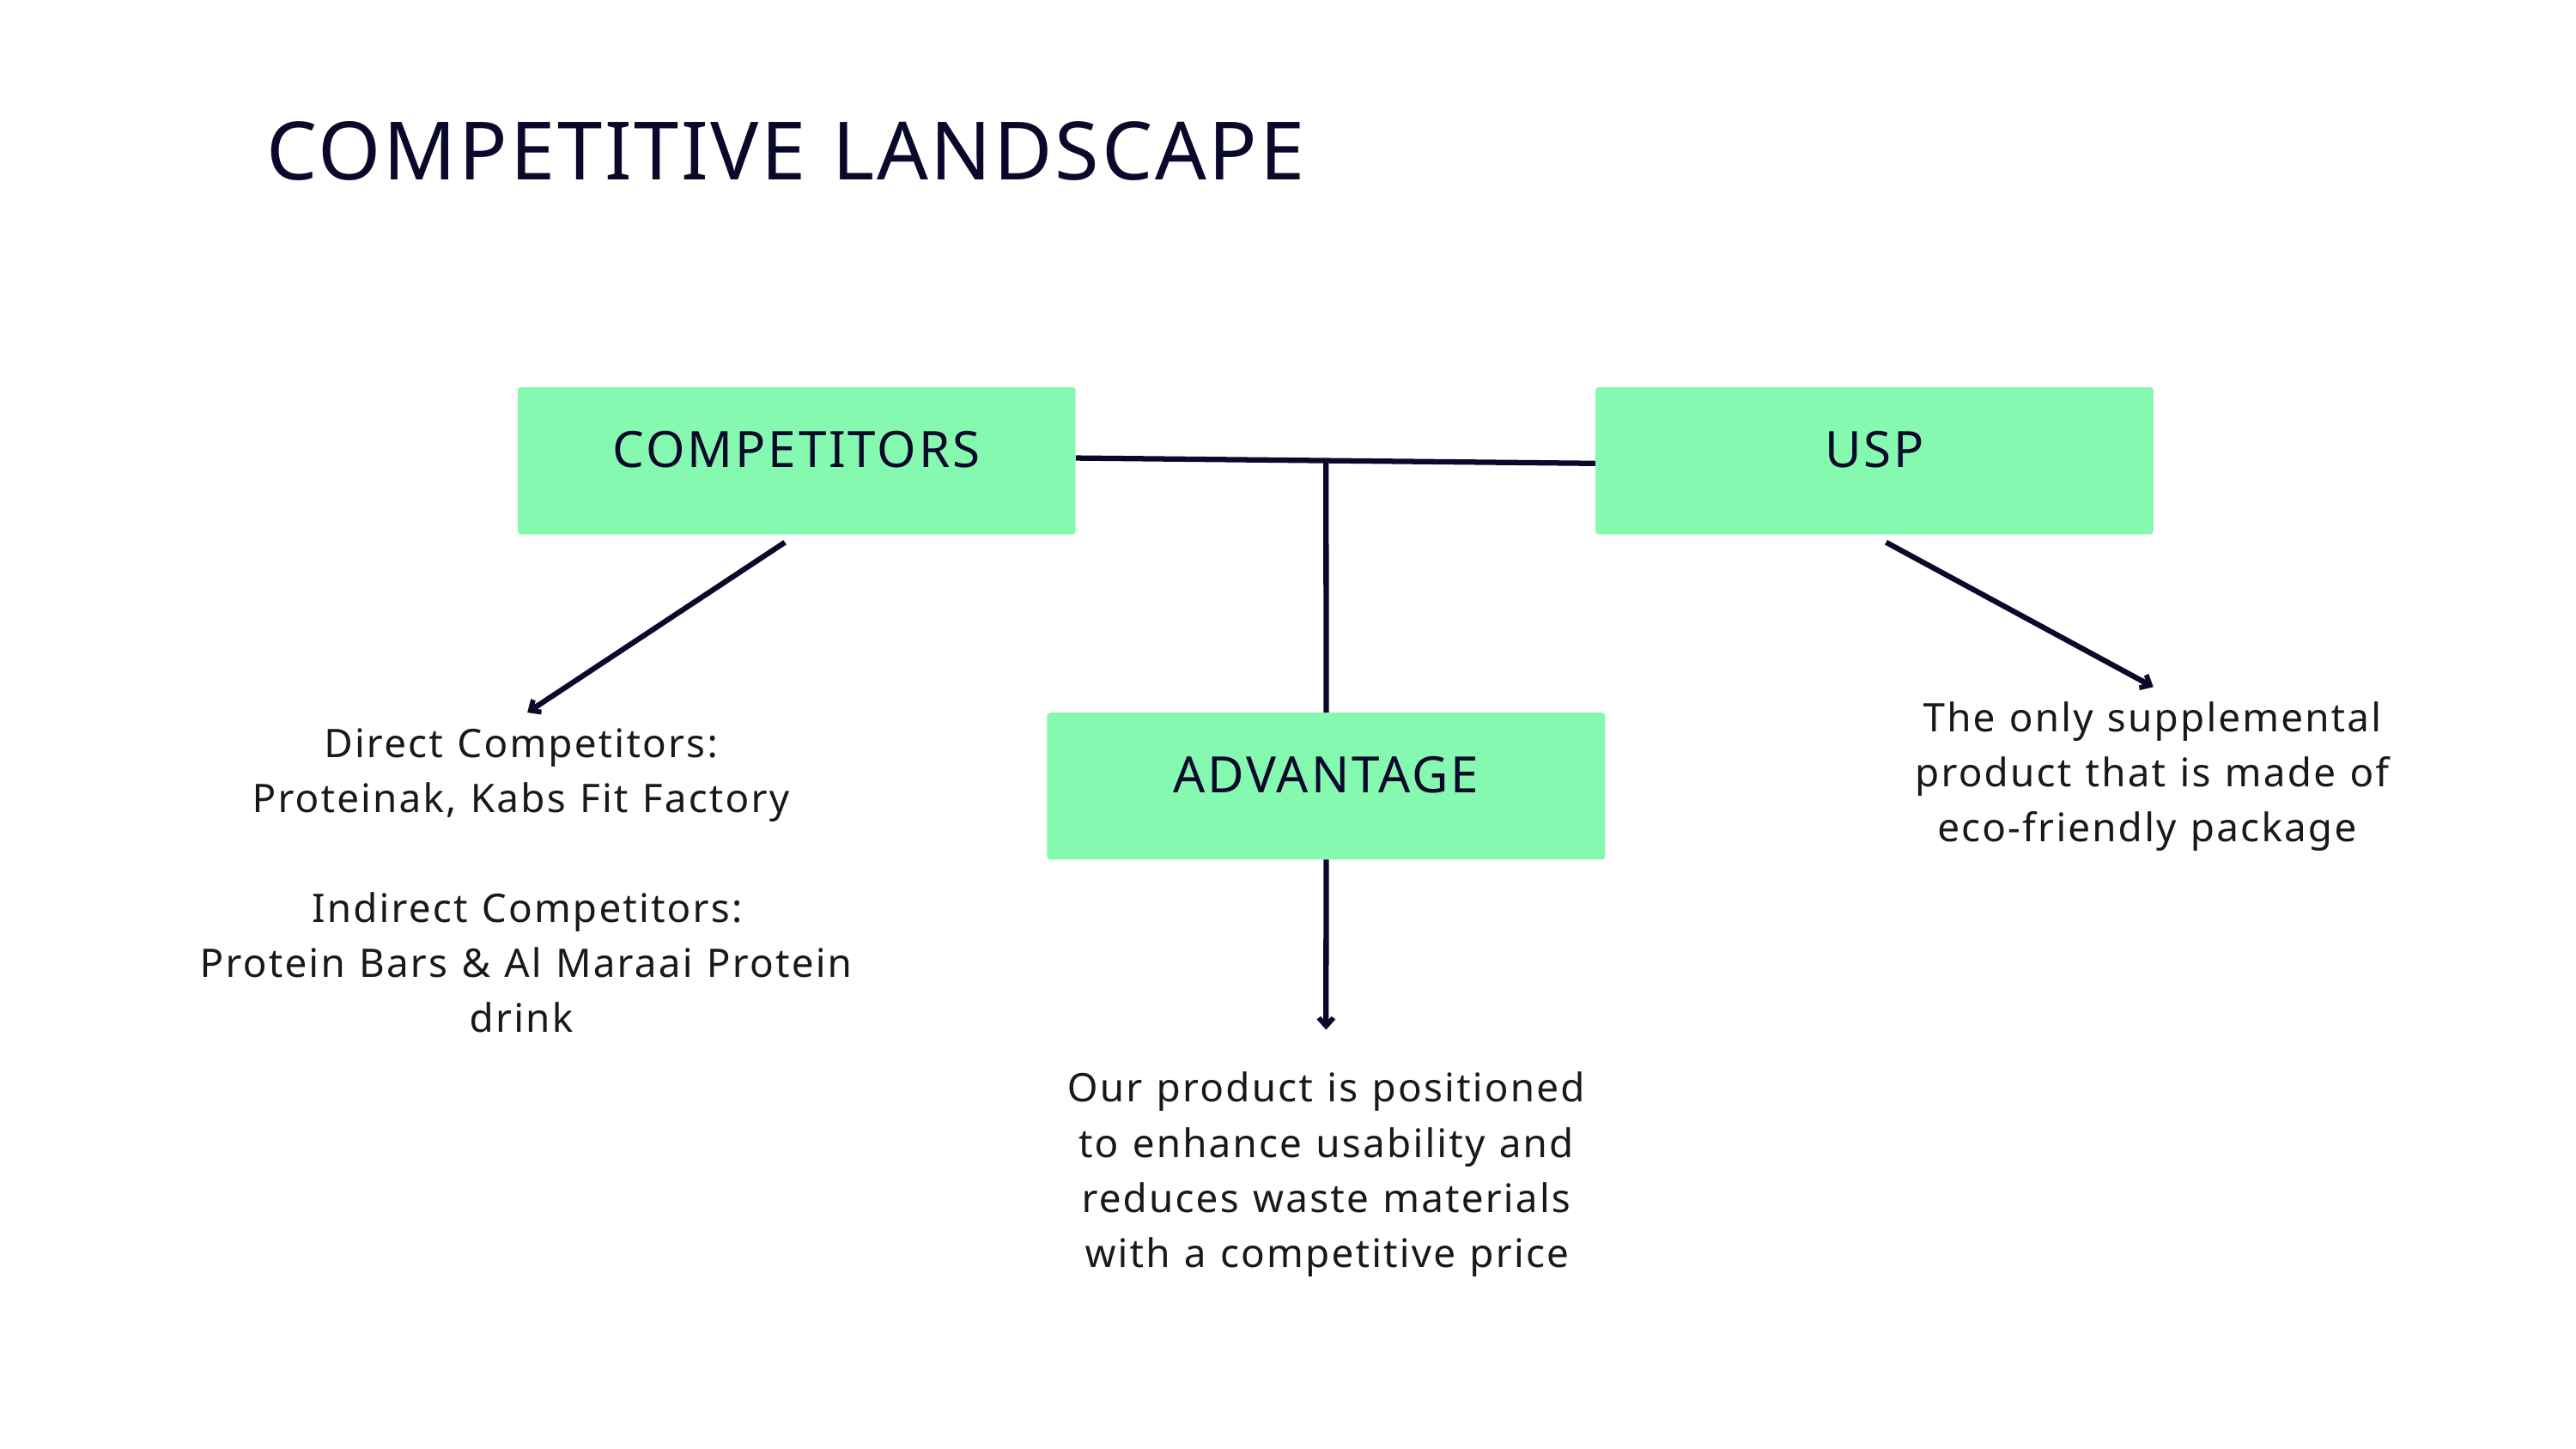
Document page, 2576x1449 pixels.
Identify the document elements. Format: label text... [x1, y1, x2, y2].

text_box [517, 386, 1076, 535]
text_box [1875, 687, 2432, 909]
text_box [153, 712, 902, 1100]
text_box COMPETITIVE LANDSCAPE [84, 90, 1488, 197]
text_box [1047, 712, 1606, 860]
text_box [1595, 386, 2154, 535]
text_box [1049, 1029, 1606, 1362]
